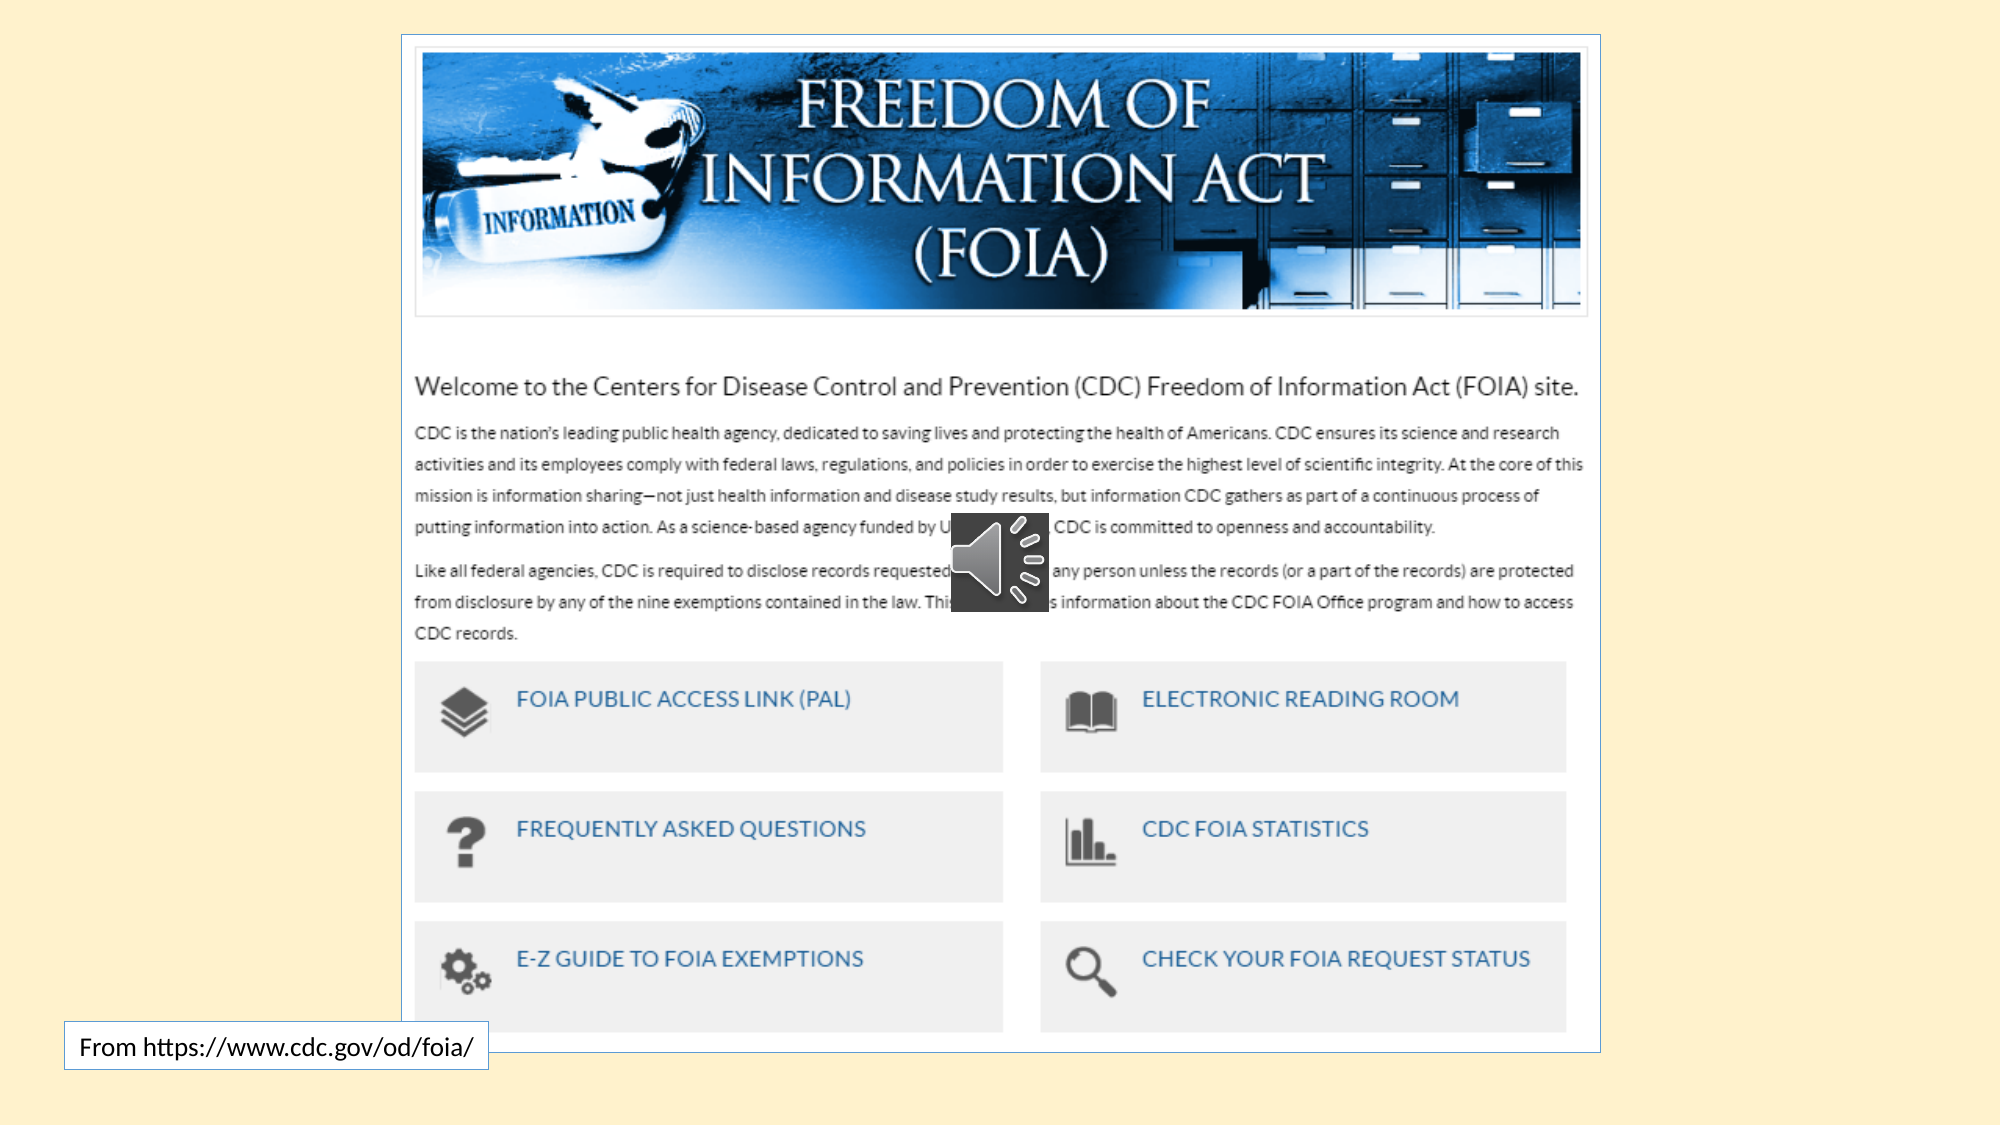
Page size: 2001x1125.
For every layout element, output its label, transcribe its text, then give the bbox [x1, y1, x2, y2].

picture [401, 34, 1601, 1053]
text_box From https://www.cdc.gov/od/foia/ [64, 1021, 489, 1070]
